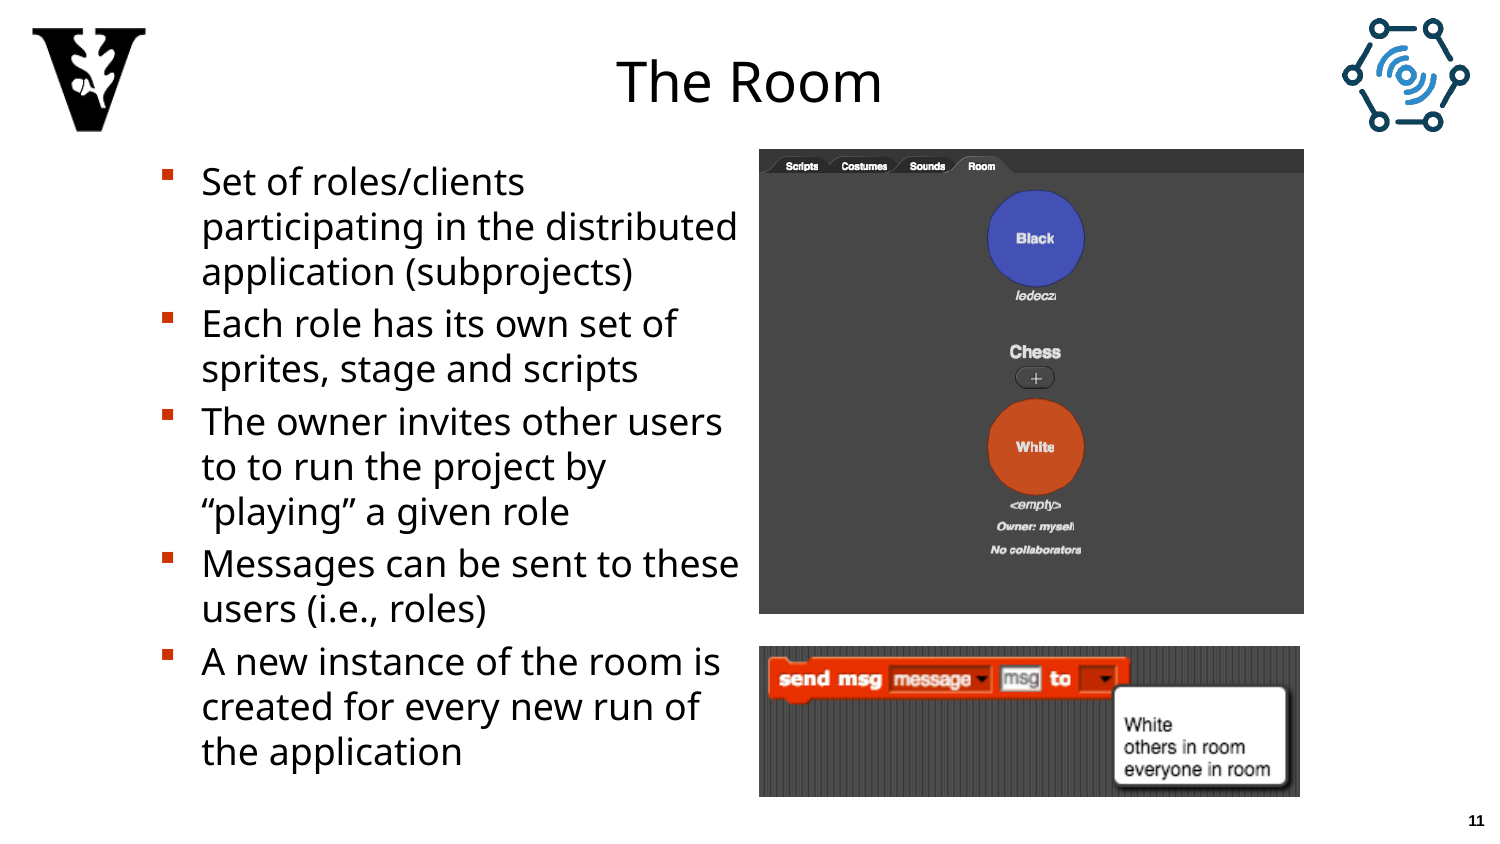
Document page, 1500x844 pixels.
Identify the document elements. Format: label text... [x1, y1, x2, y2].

picture [759, 646, 1300, 798]
picture [1342, 18, 1470, 28]
list Set of roles/clients participating in the distributed application (subprojects) Each role has its own set of sprites, stage and scripts The owner invites other users to to run the project by “playing” a given role Messages can be sent to these users (i.e., roles) A new instance of the room is created for every new run of the application [144, 150, 760, 779]
title The Room [0, 28, 1500, 132]
slide_number 11 [1374, 796, 1500, 844]
picture [759, 149, 1304, 614]
